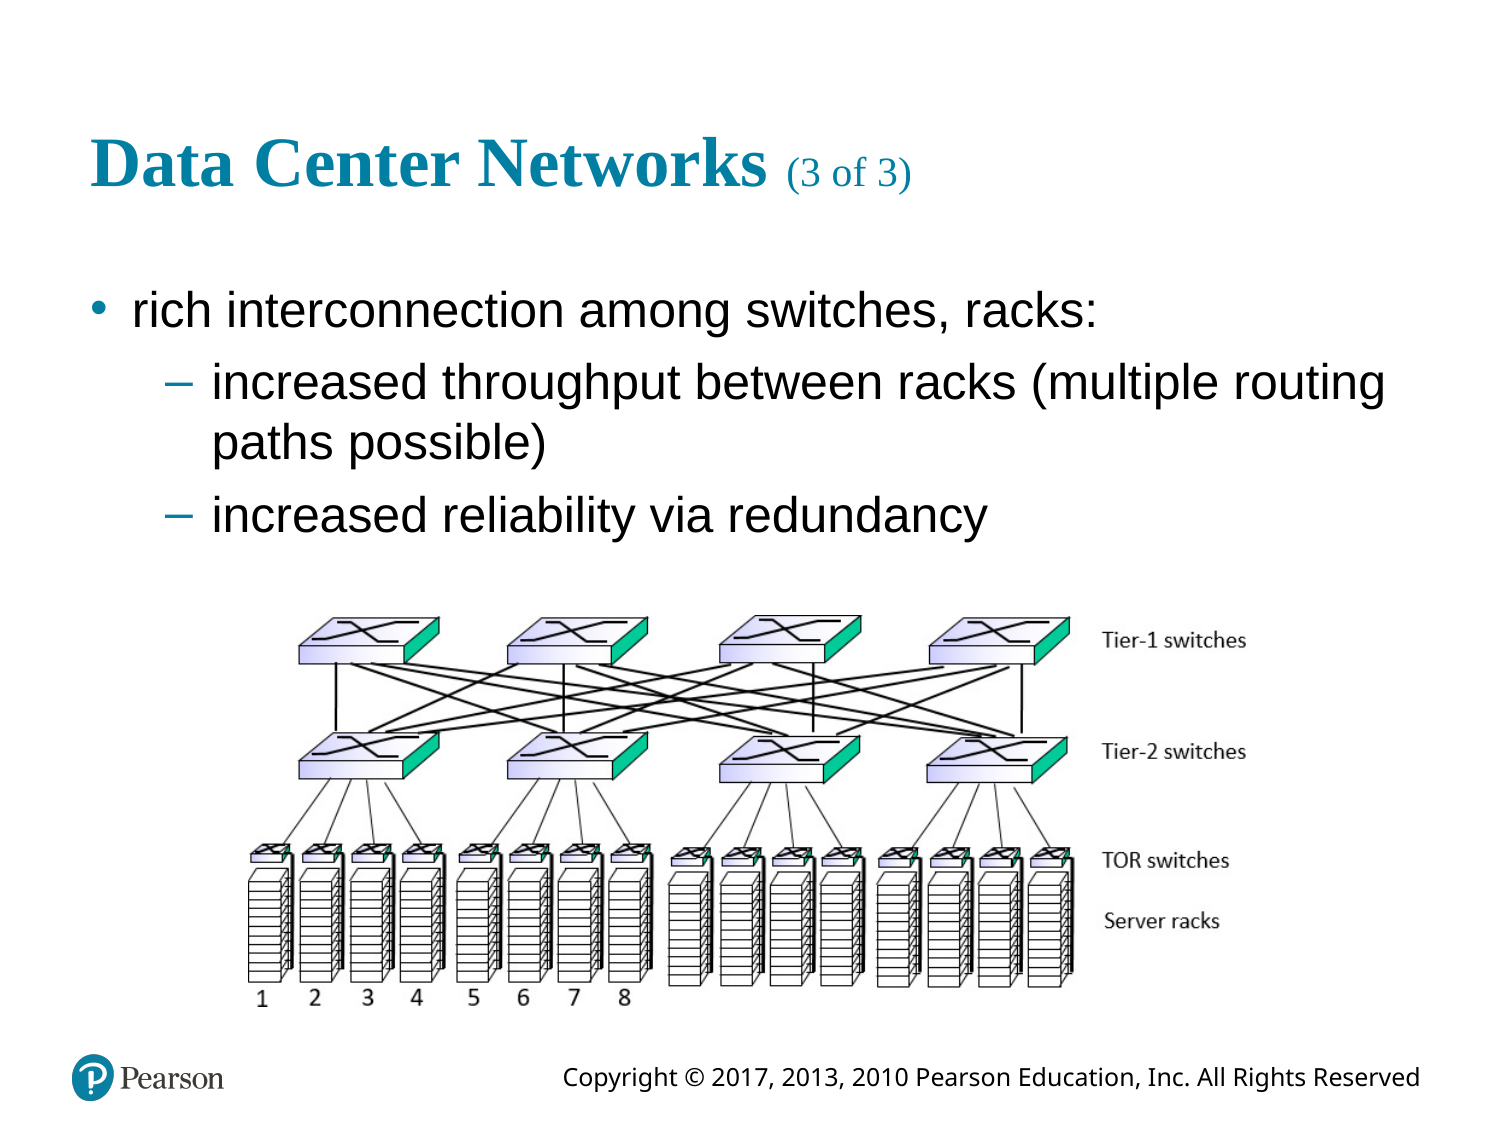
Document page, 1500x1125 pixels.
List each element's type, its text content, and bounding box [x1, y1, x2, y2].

title Data Center Networks (3 of 3) [75, 35, 1425, 216]
picture [72, 1054, 88, 1070]
picture [98, 1054, 224, 1101]
list rich interconnection among switches, racks: increased throughput between racks (multiple routing paths possible) increased reliability via redundancy [75, 262, 1425, 557]
picture [247, 615, 1246, 1007]
picture [72, 1087, 83, 1101]
picture [80, 1063, 106, 1088]
